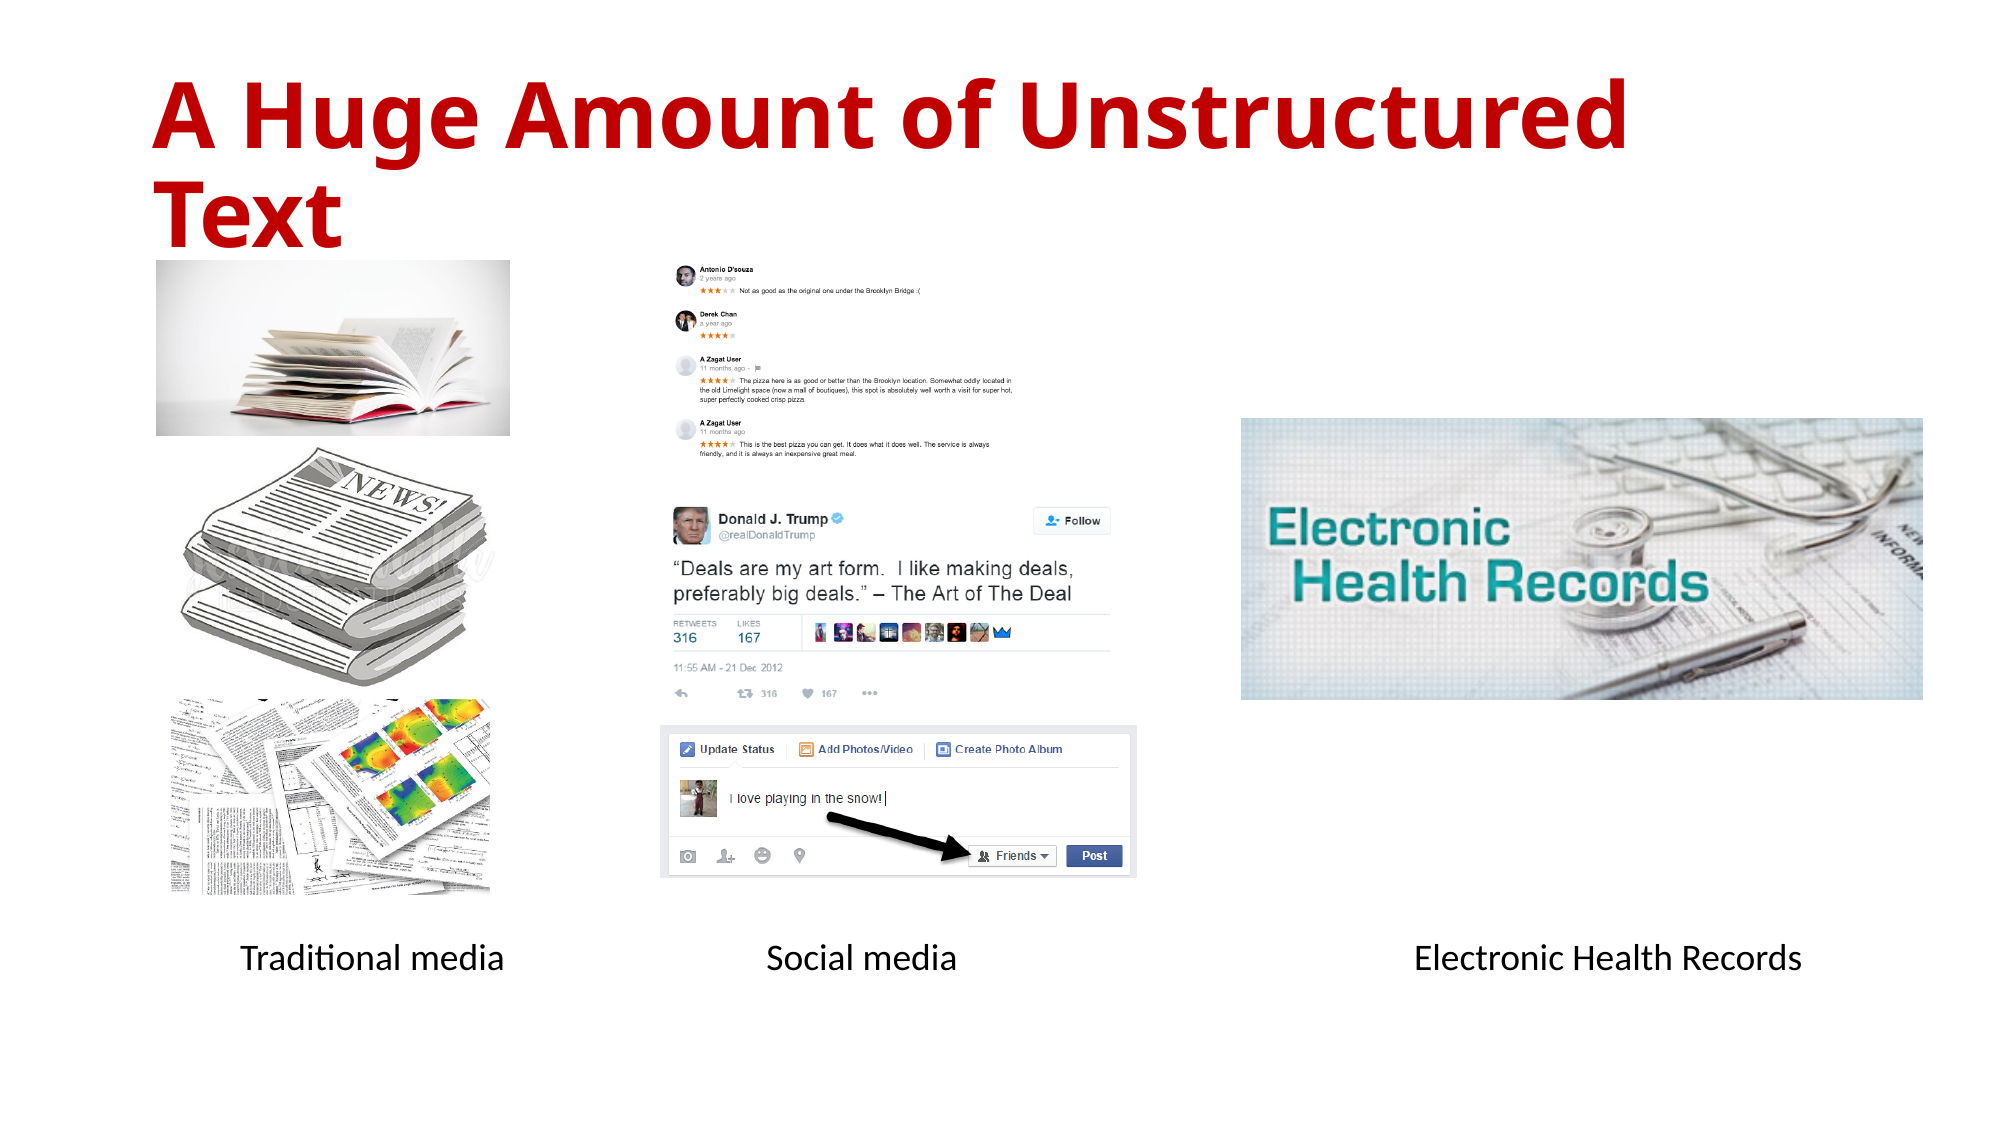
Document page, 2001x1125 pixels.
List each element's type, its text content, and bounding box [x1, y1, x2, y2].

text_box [648, 260, 1137, 878]
picture [1241, 418, 1923, 701]
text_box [223, 925, 1821, 986]
title A Huge Amount of Unstructured Text [137, 59, 1863, 278]
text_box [151, 260, 515, 896]
